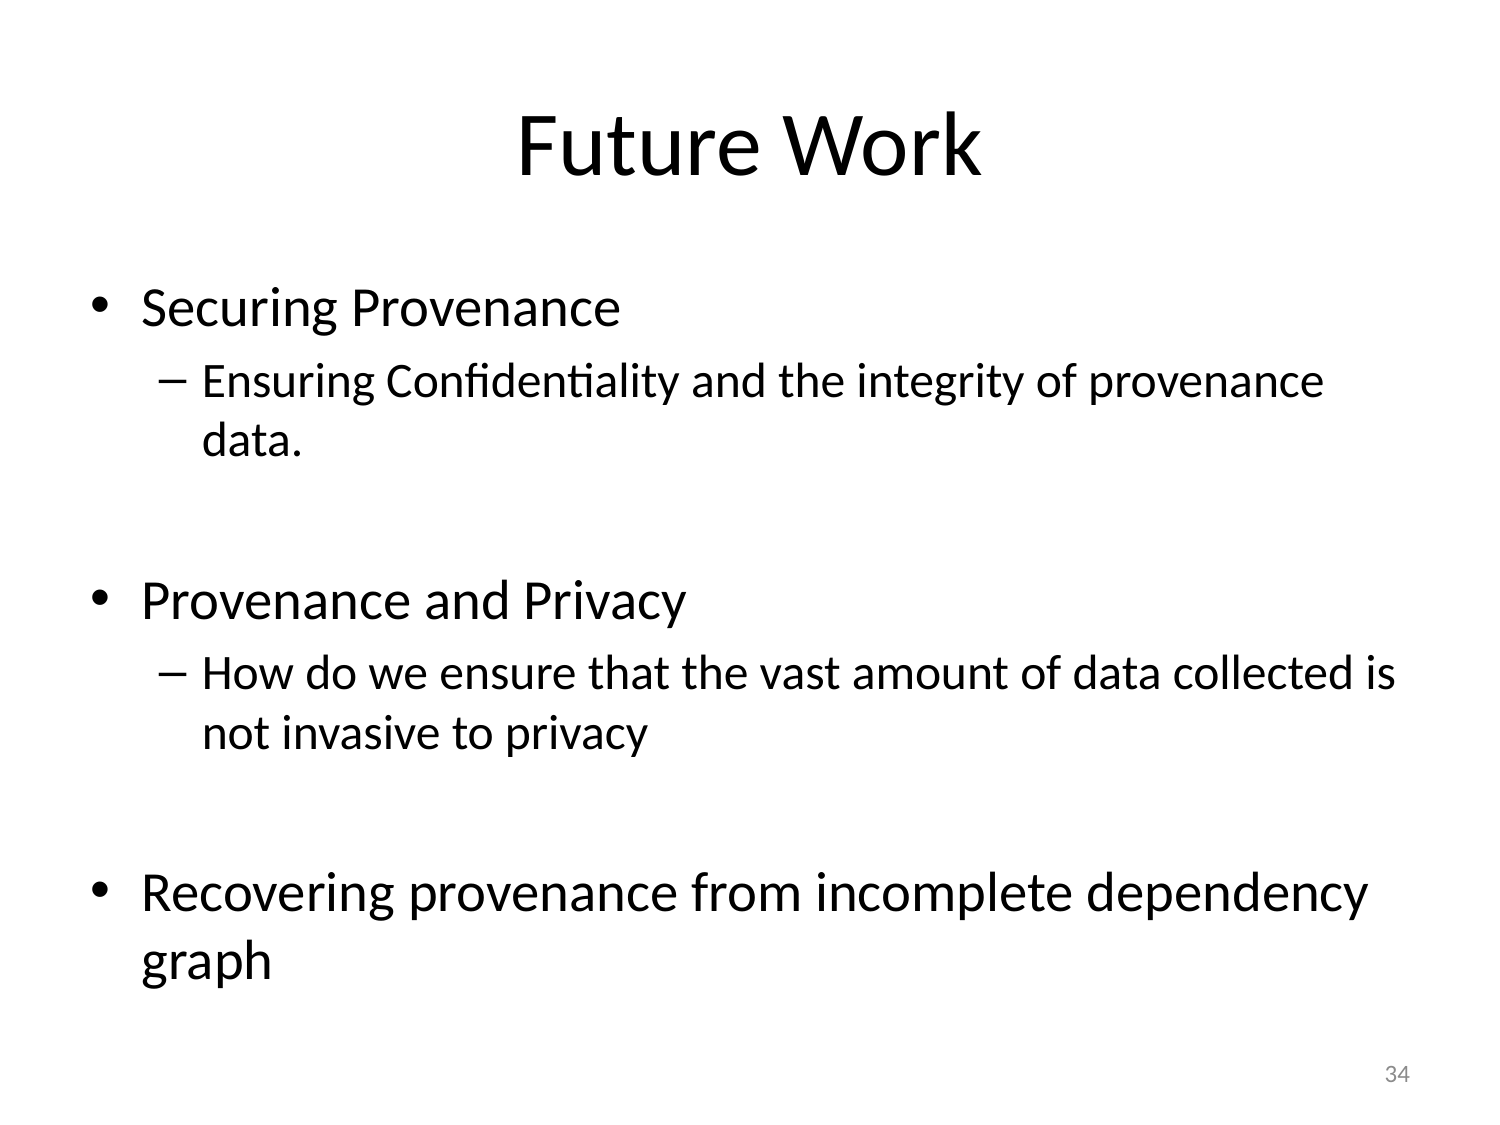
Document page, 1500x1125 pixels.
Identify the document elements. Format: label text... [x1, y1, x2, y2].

list Securing Provenance Ensuring Confidentiality and the integrity of provenance data. Provenance and Privacy How do we ensure that the vast amount of data collected is not invasive to privacy Recovering provenance from incomplete dependency graph [75, 262, 1425, 1005]
title Future Work [75, 45, 1425, 233]
slide_number 34 [1074, 1042, 1425, 1103]
